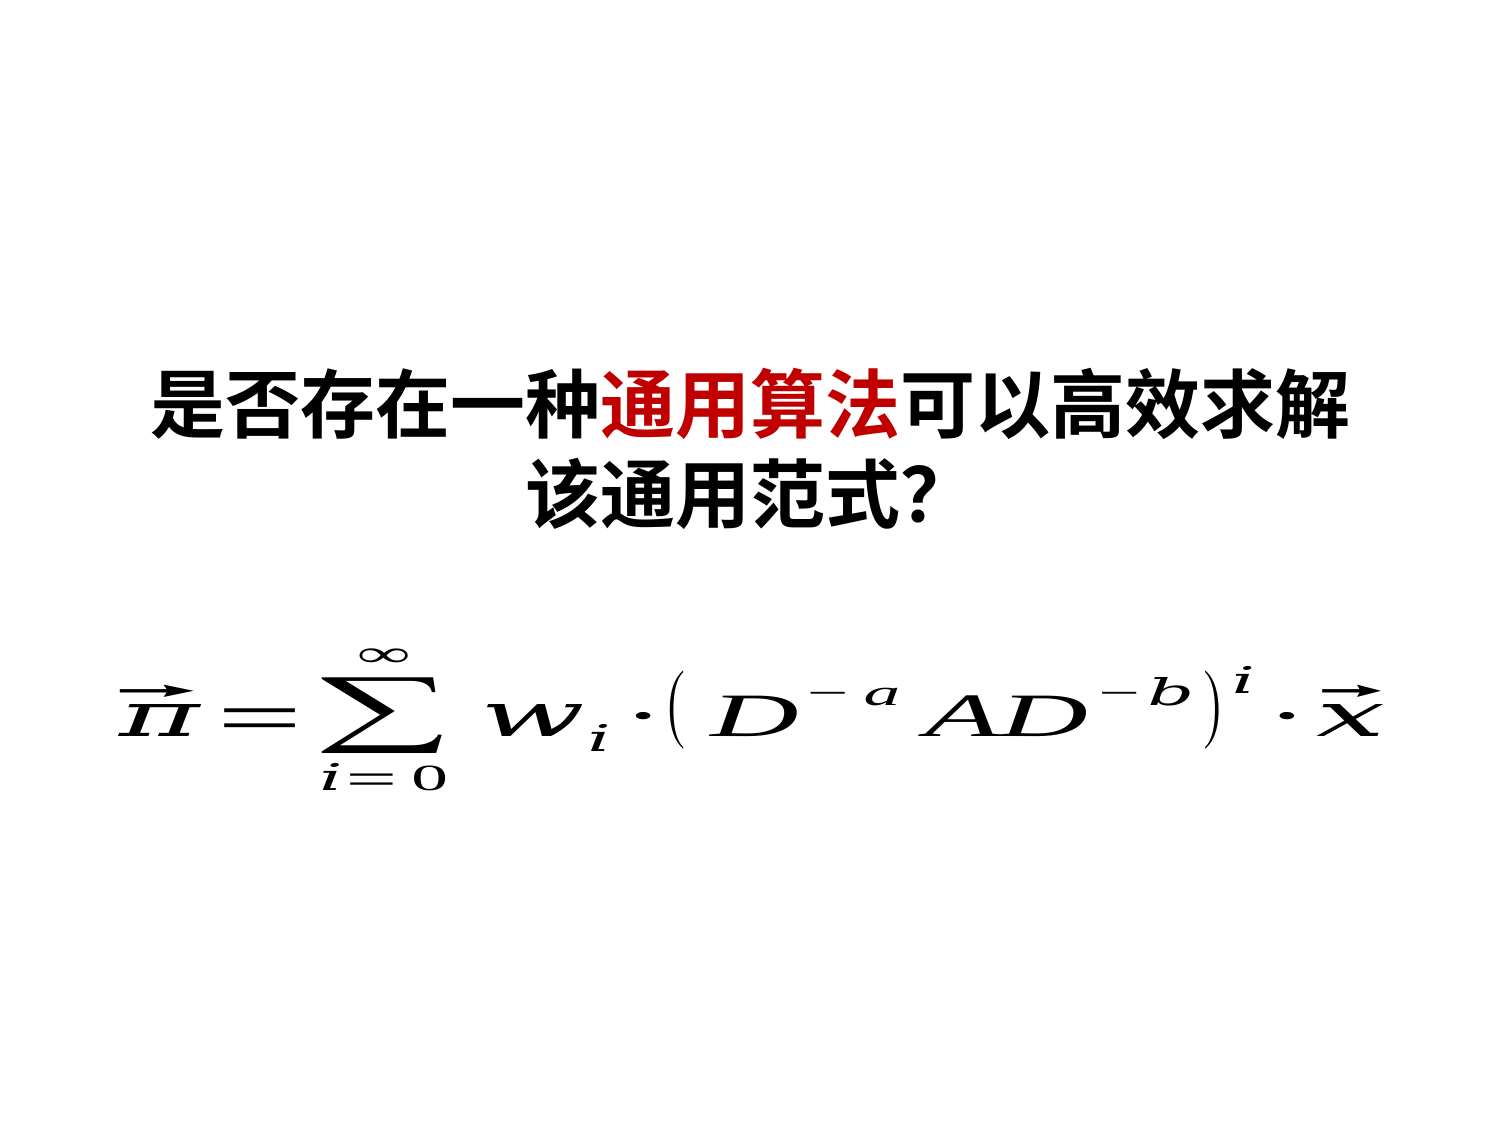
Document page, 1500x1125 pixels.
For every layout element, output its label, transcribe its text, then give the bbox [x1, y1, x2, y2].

text_box 是否存在一种通用算法可以高效求解该通用范式？ [123, 349, 1376, 545]
